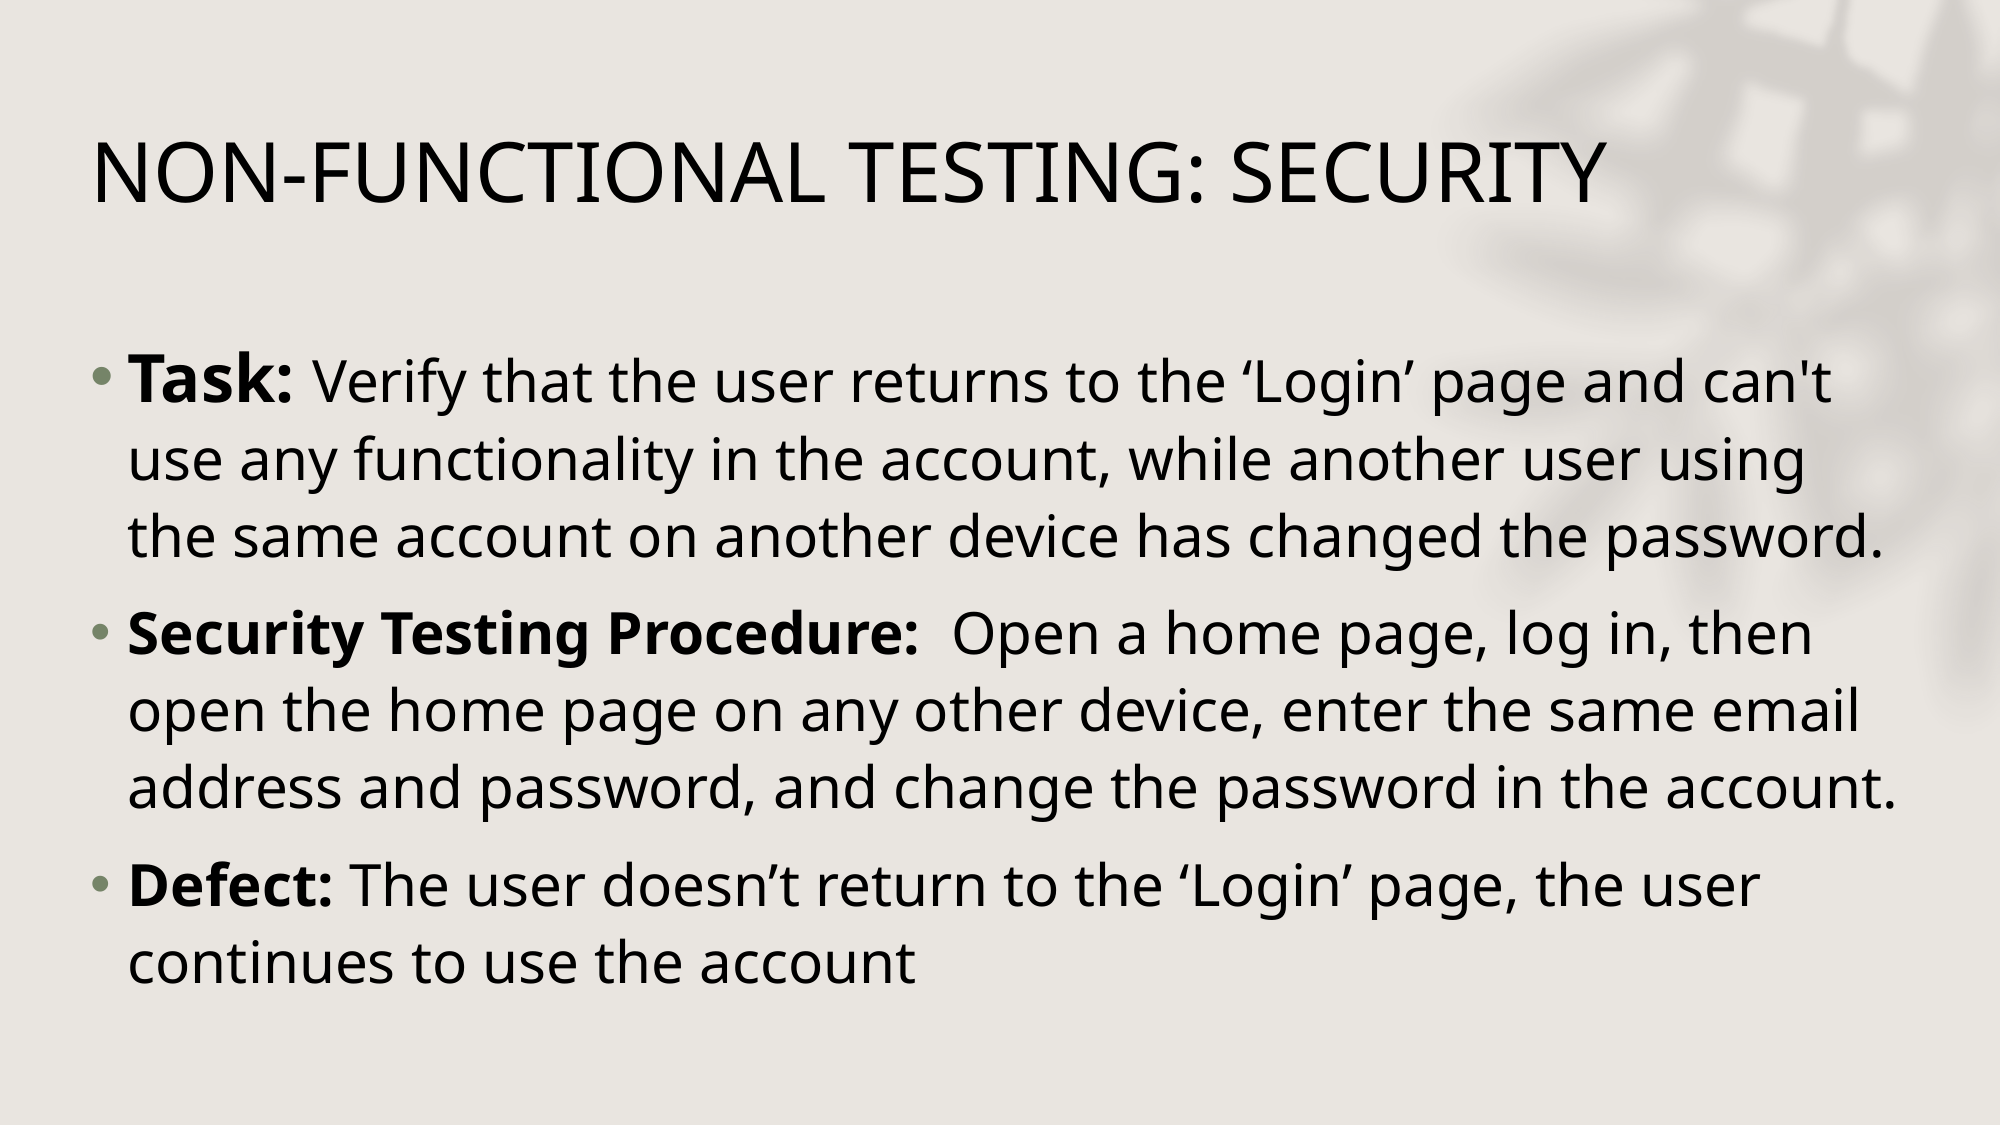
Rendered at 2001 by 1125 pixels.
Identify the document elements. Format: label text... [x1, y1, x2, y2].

title NON-FUNCTIONAL TESTING: SECURITY [75, 60, 1863, 278]
list Task: Verify that the user returns to the ‘Login’ page and can't use any functionality in the account, while another user using the same account on another device has changed the password. Security Testing Procedure: Open a home page, log in, then open the home page on any other device, enter the same email address and password, and change the password in the account. Defect: The user doesn’t return to the ‘Login’ page, the user continues to use the account [75, 319, 1925, 1009]
